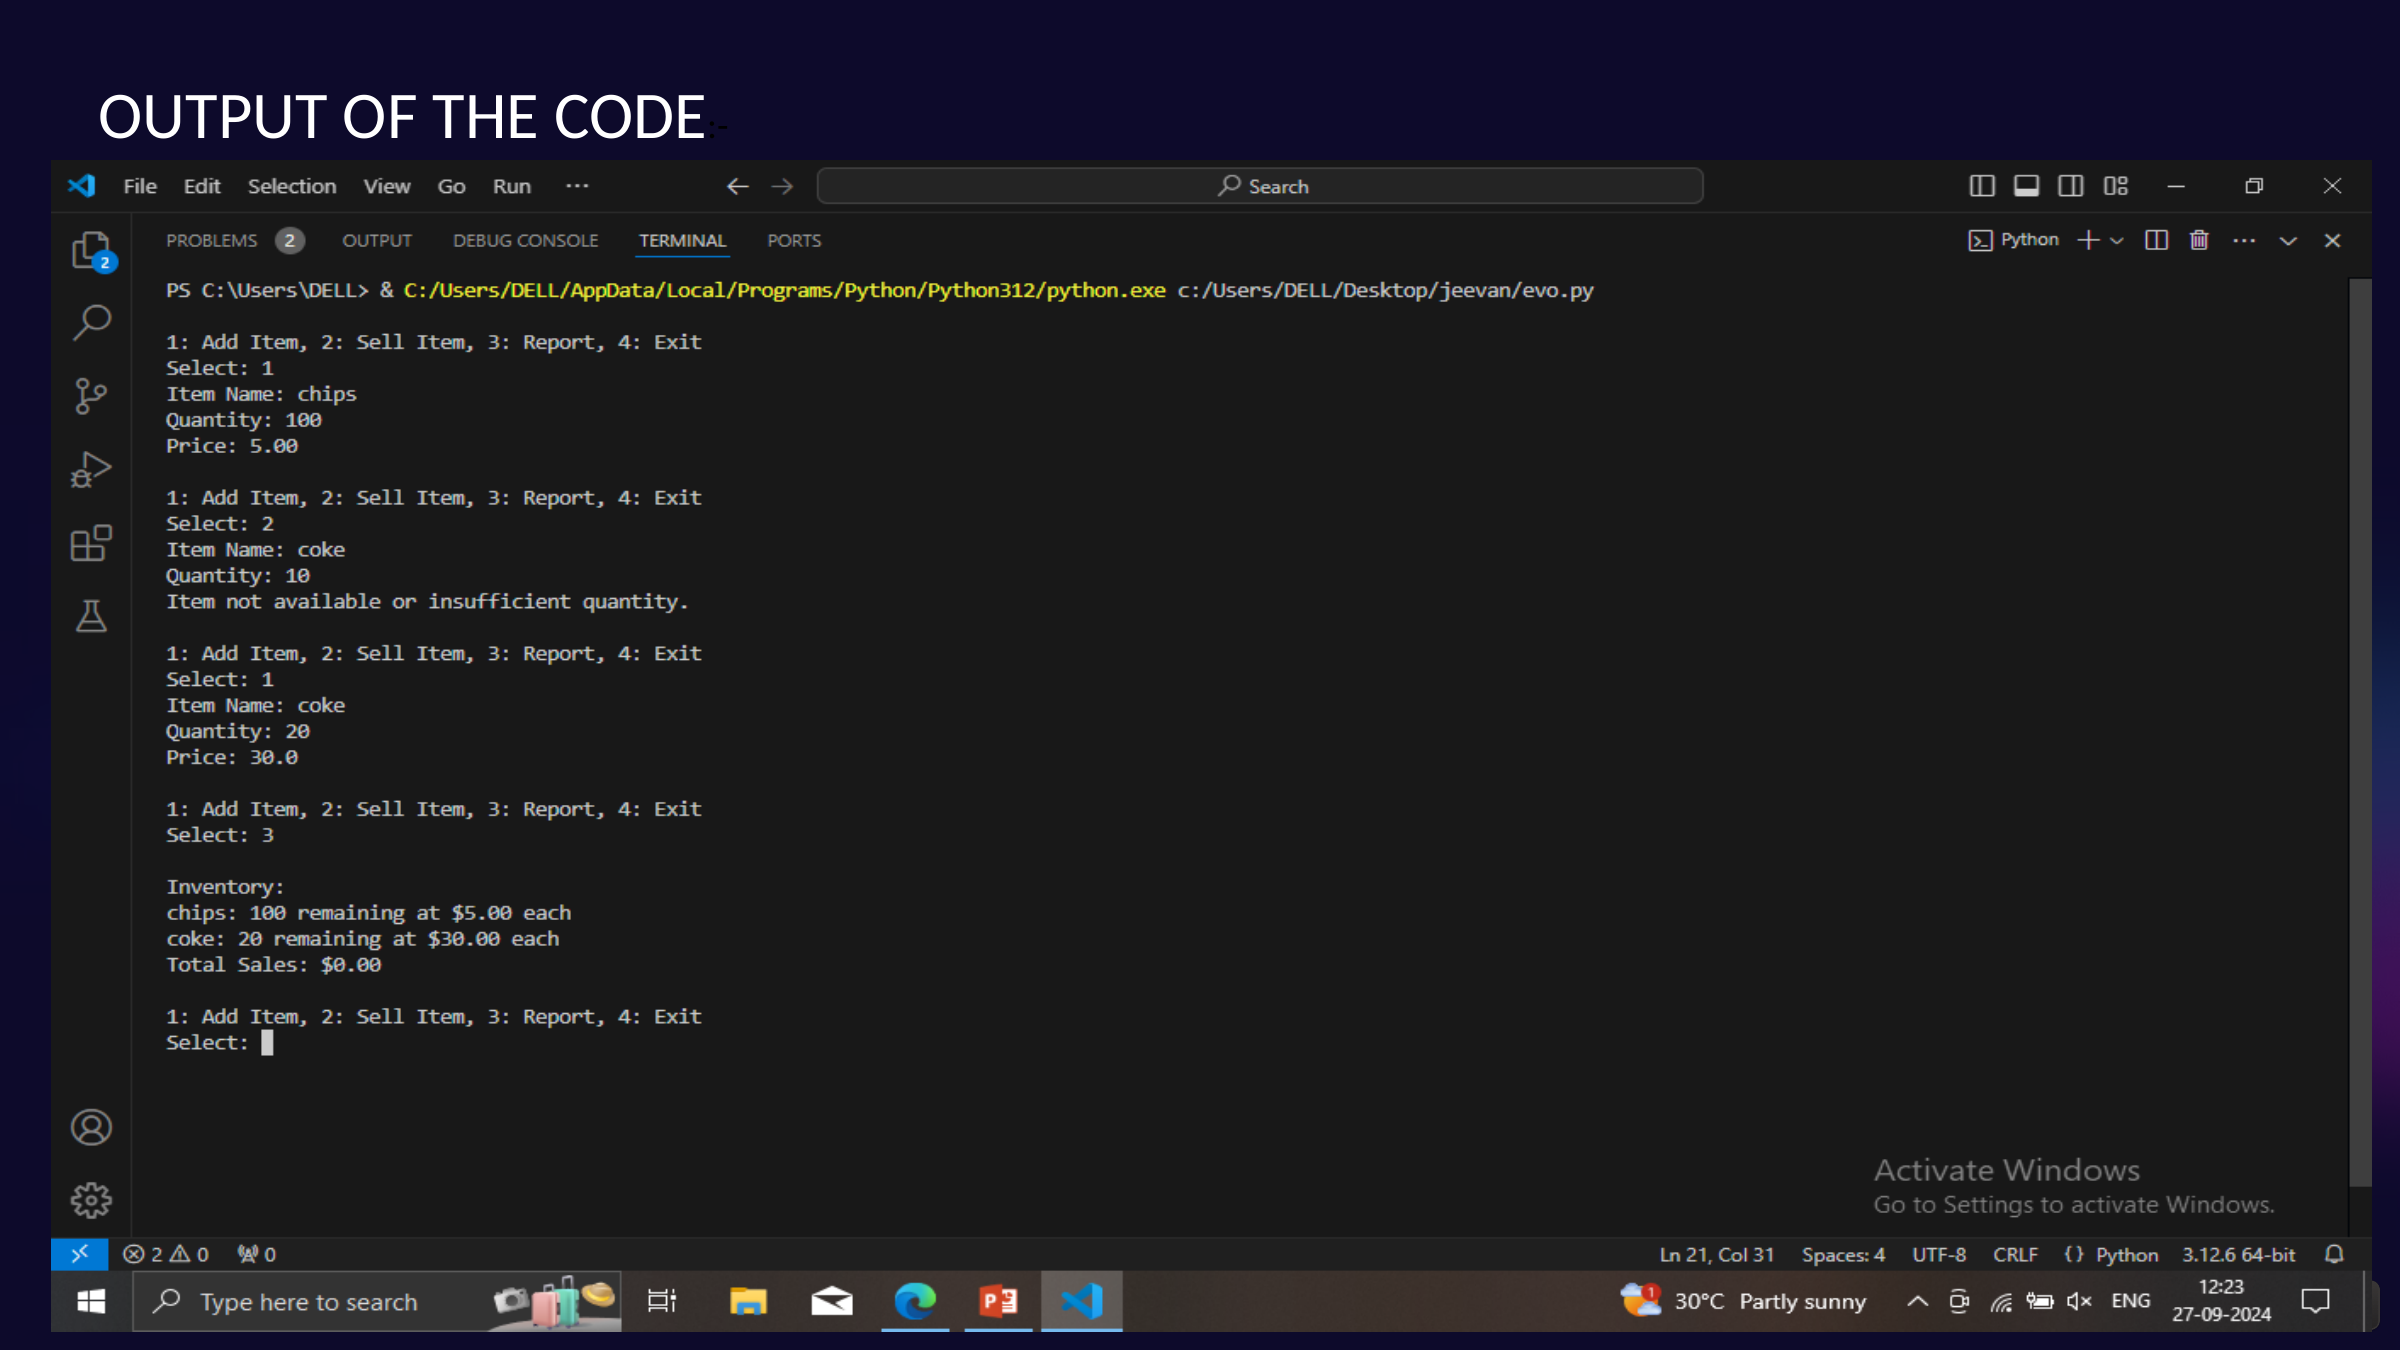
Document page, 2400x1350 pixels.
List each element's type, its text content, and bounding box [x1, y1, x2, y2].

picture [51, 160, 2389, 1339]
text_box OUTPUT OF THE CODE:- [83, 64, 744, 160]
